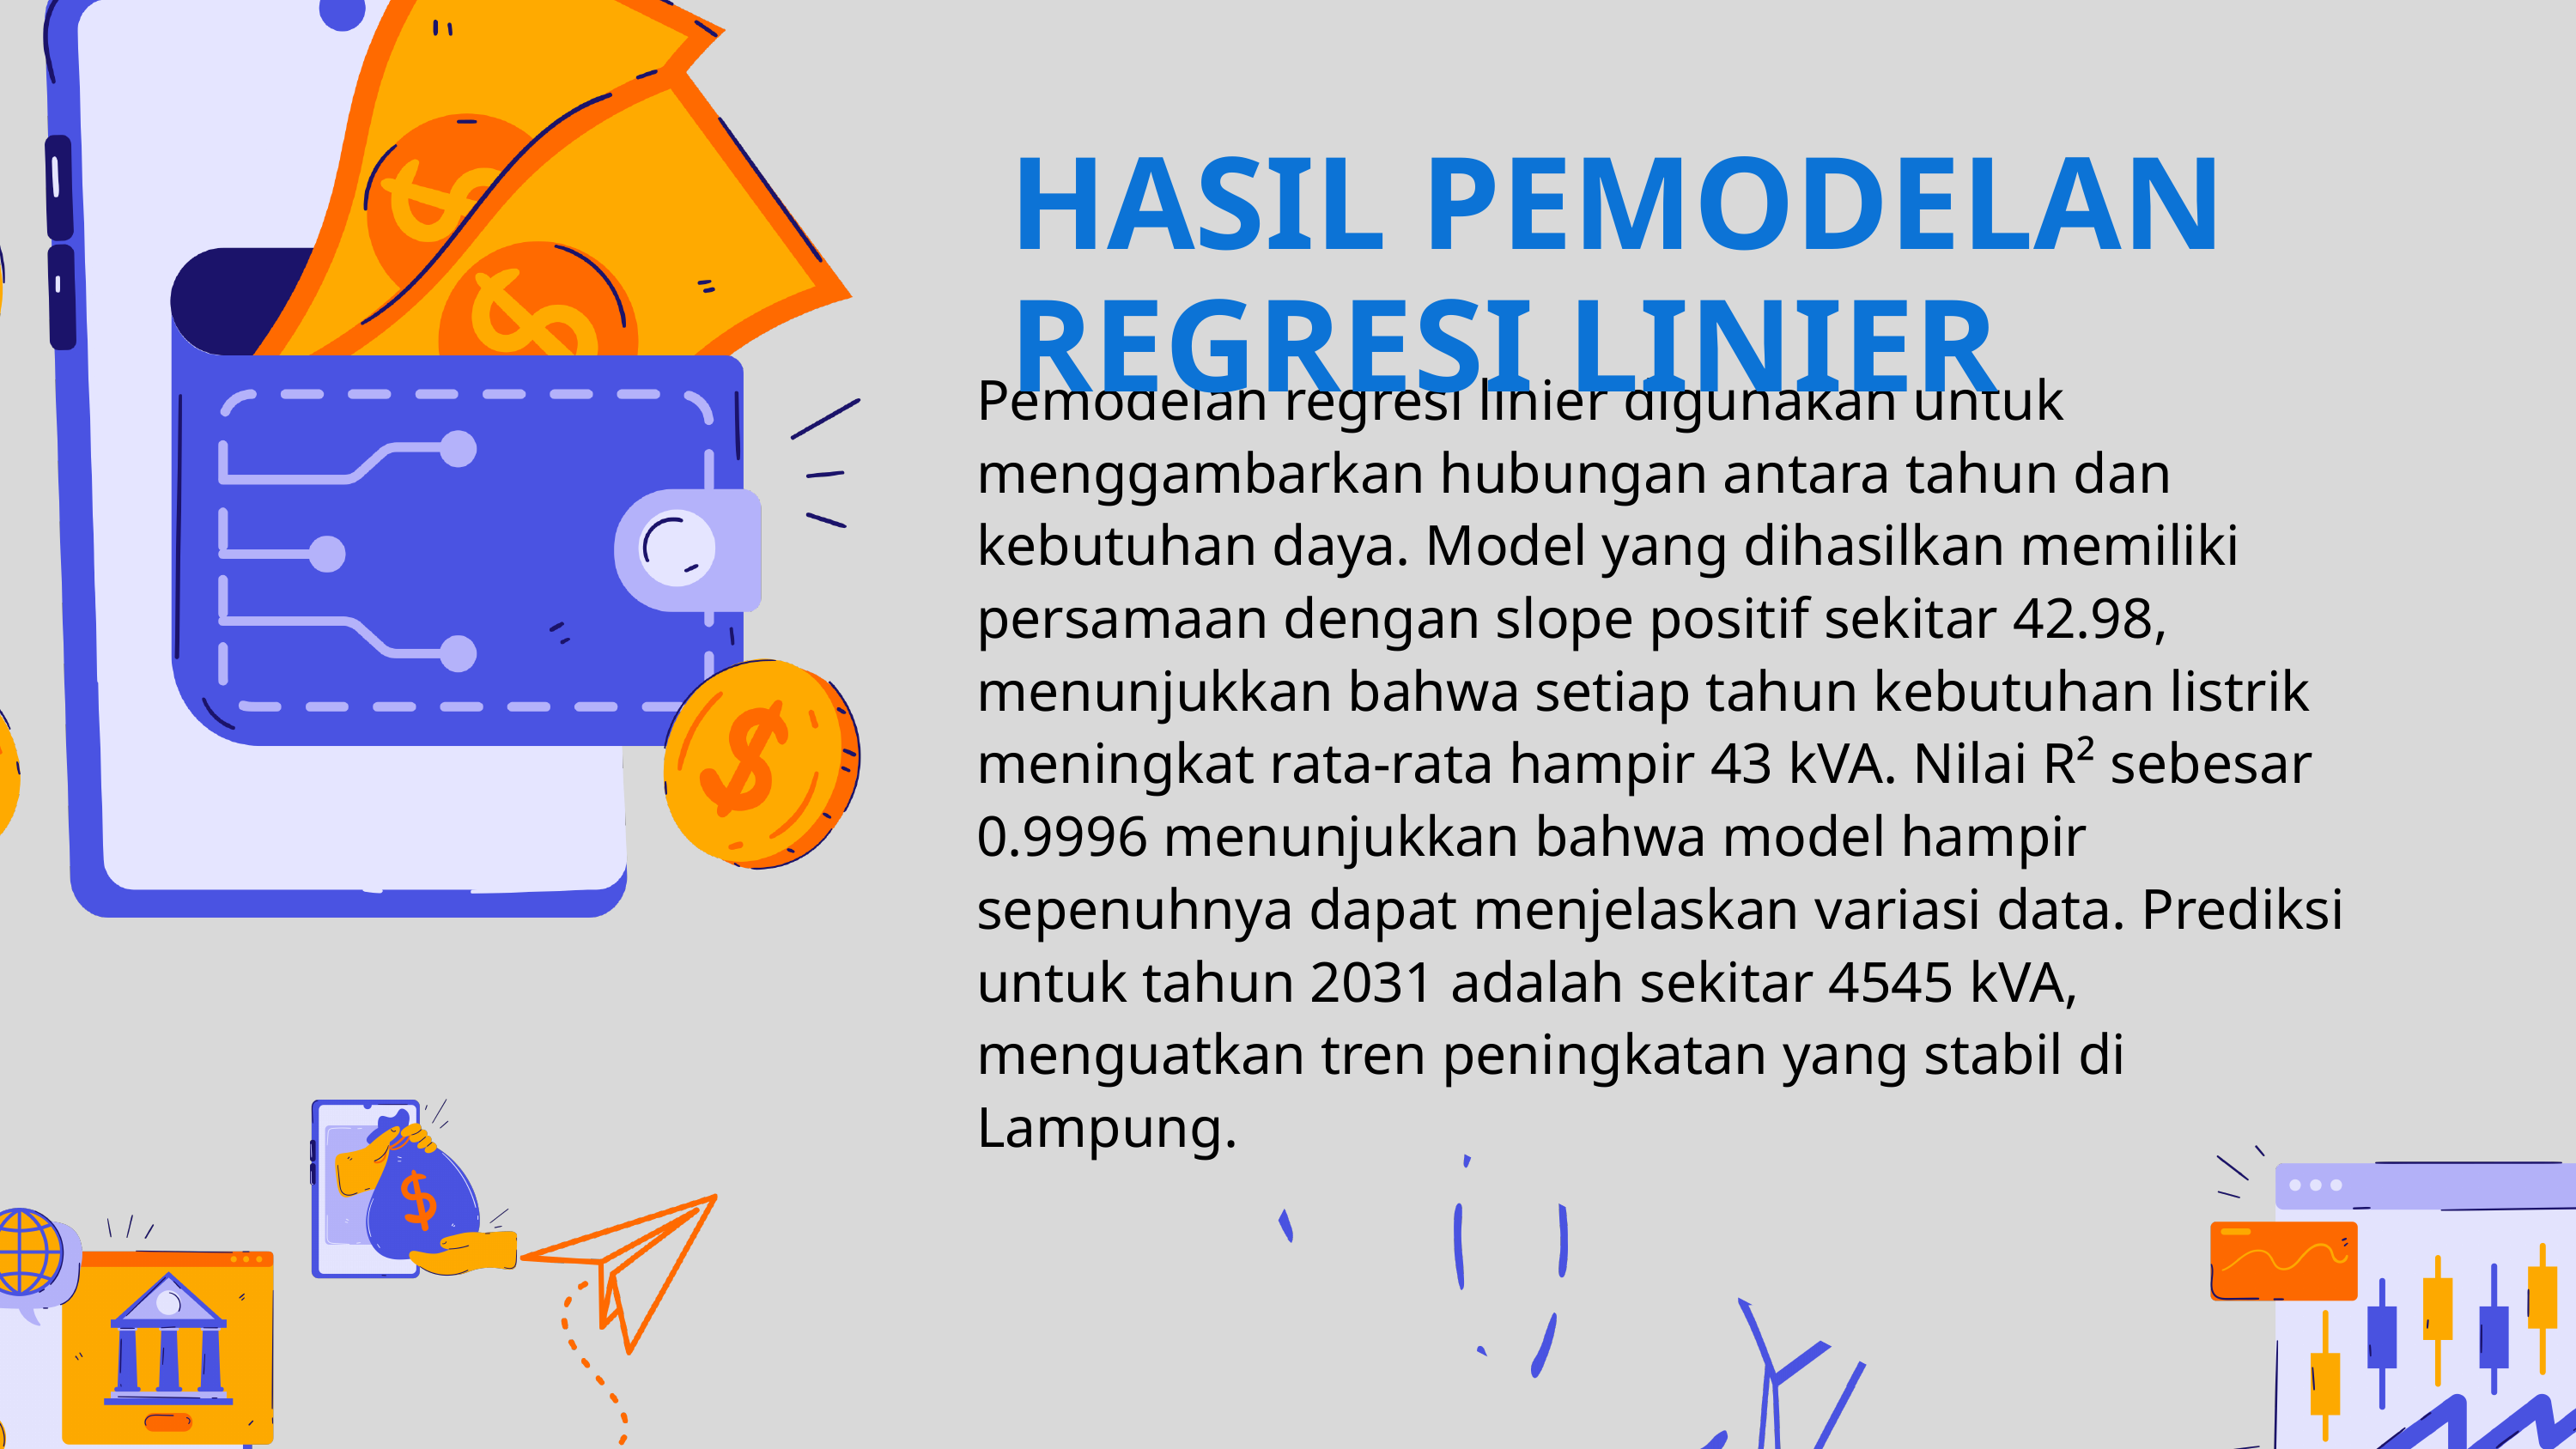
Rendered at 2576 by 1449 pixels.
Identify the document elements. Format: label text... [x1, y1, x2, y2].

text_box [1267, 1091, 1905, 1449]
text_box [2208, 1145, 2576, 1449]
text_box [519, 1193, 718, 1449]
text_box Pemodelan regresi linier digunakan untuk menggambarkan hubungan antara tahun dan kebutuhan daya. Model yang dihasilkan memiliki persamaan dengan slope positif sekitar 42.98, menunjukkan bahwa setiap tahun kebutuhan listrik meningkat rata-rata hampir 43 kVA. Nilai R² sebesar 0.9996 menunjukkan bahwa model hampir sepenuhnya dapat menjelaskan variasi data. Prediksi untuk tahun 2031 adalah sekitar 4545 kVA, menguatkan tren peningkatan yang stabil di Lampung. [976, 358, 2393, 1231]
text_box [0, 1208, 274, 1449]
text_box [310, 1099, 518, 1279]
text_box [0, 0, 890, 918]
text_box HASIL PEMODELAN REGRESI LINIER [1009, 134, 2360, 421]
